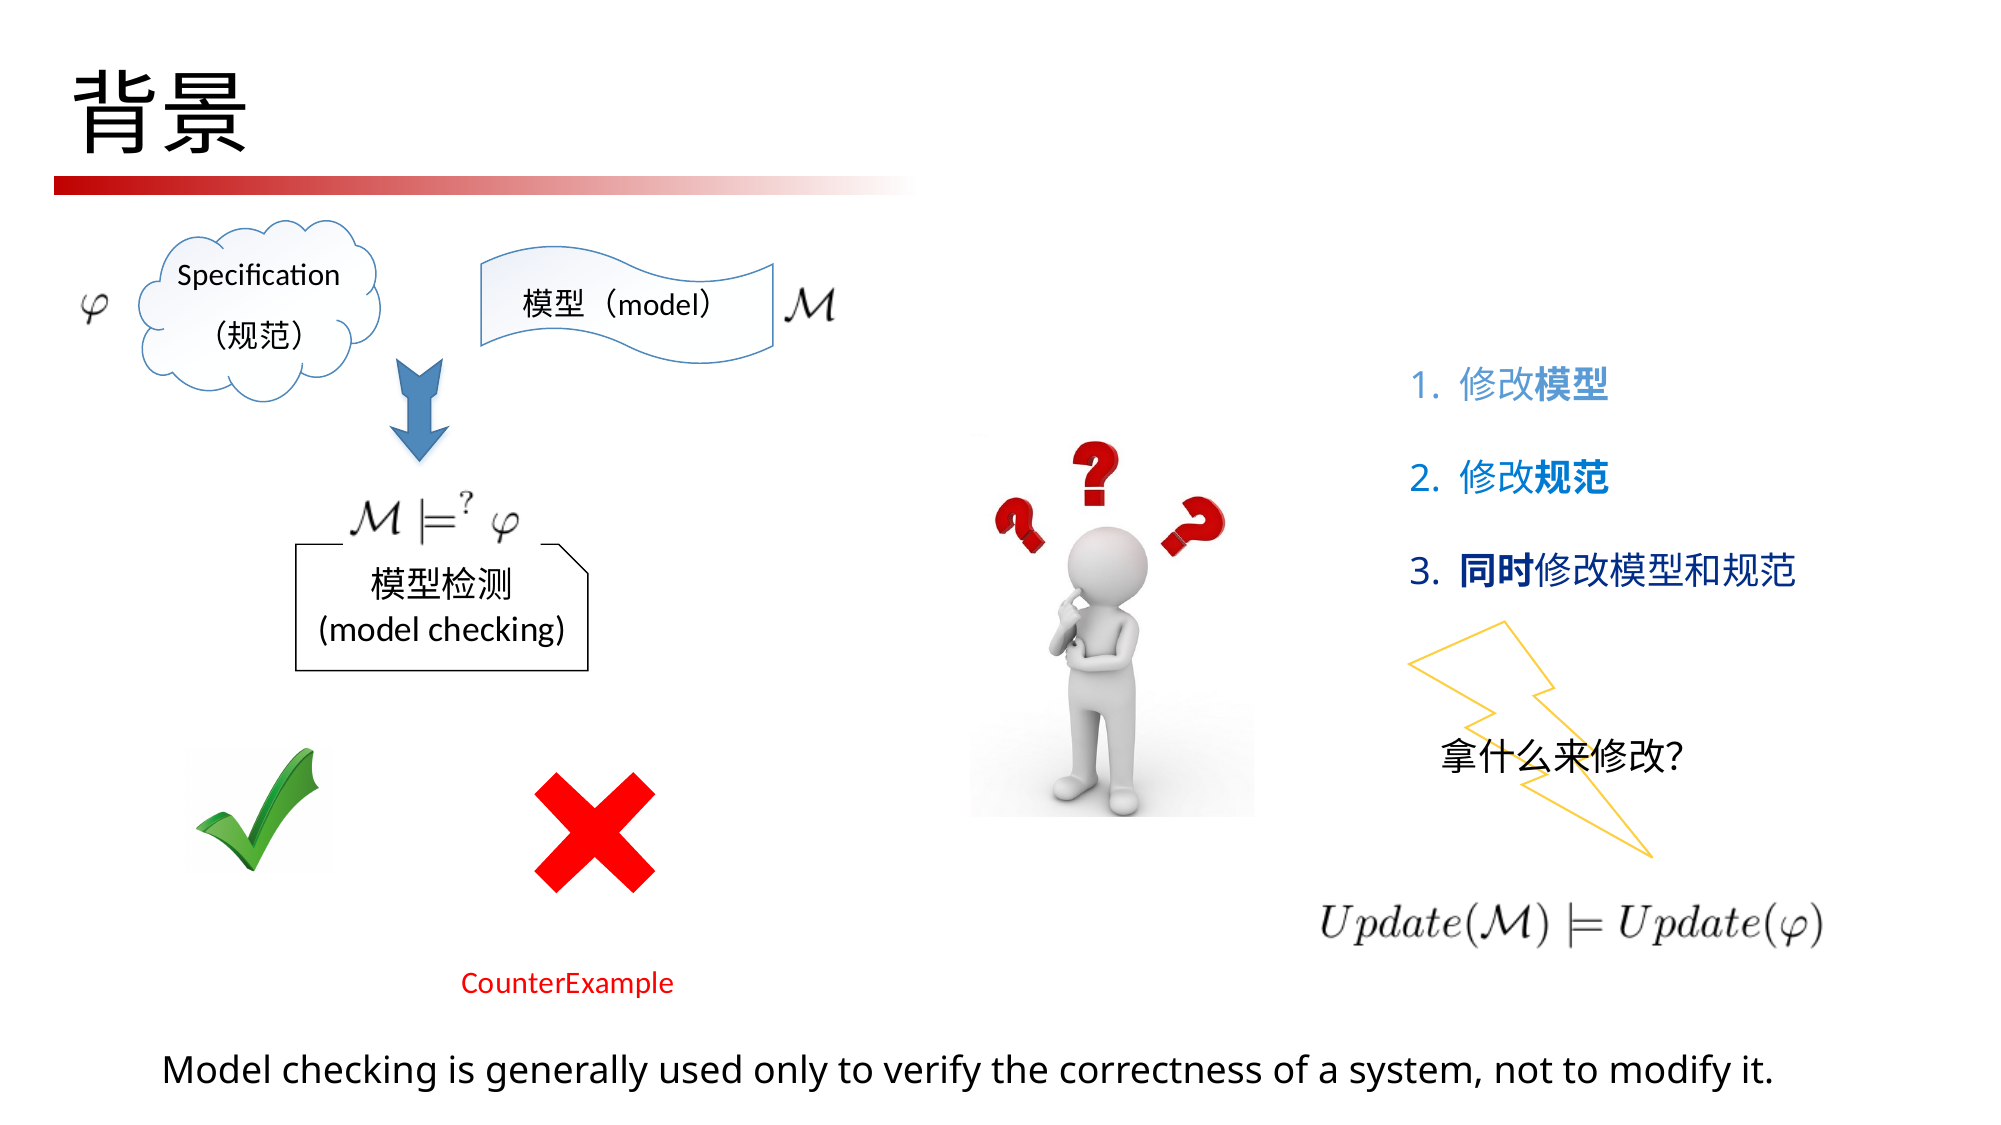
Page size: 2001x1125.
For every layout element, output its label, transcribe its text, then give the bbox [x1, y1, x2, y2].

title 背景 [54, 59, 1947, 174]
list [67, 216, 845, 1019]
text_box 1. 修改模型 [1394, 353, 1818, 413]
text_box Model checking is generally used only to verify the correctness of a system, not to modify it. [136, 1038, 1935, 1099]
picture [1301, 879, 1849, 968]
text_box [1522, 786, 1654, 859]
text_box 3. 同时修改模型和规范 [1394, 539, 1818, 600]
text_box 拿什么来修改？ [1426, 725, 1719, 786]
text_box [1406, 620, 1567, 725]
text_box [964, 429, 1257, 820]
text_box 2. 修改规范 [1394, 446, 1818, 506]
